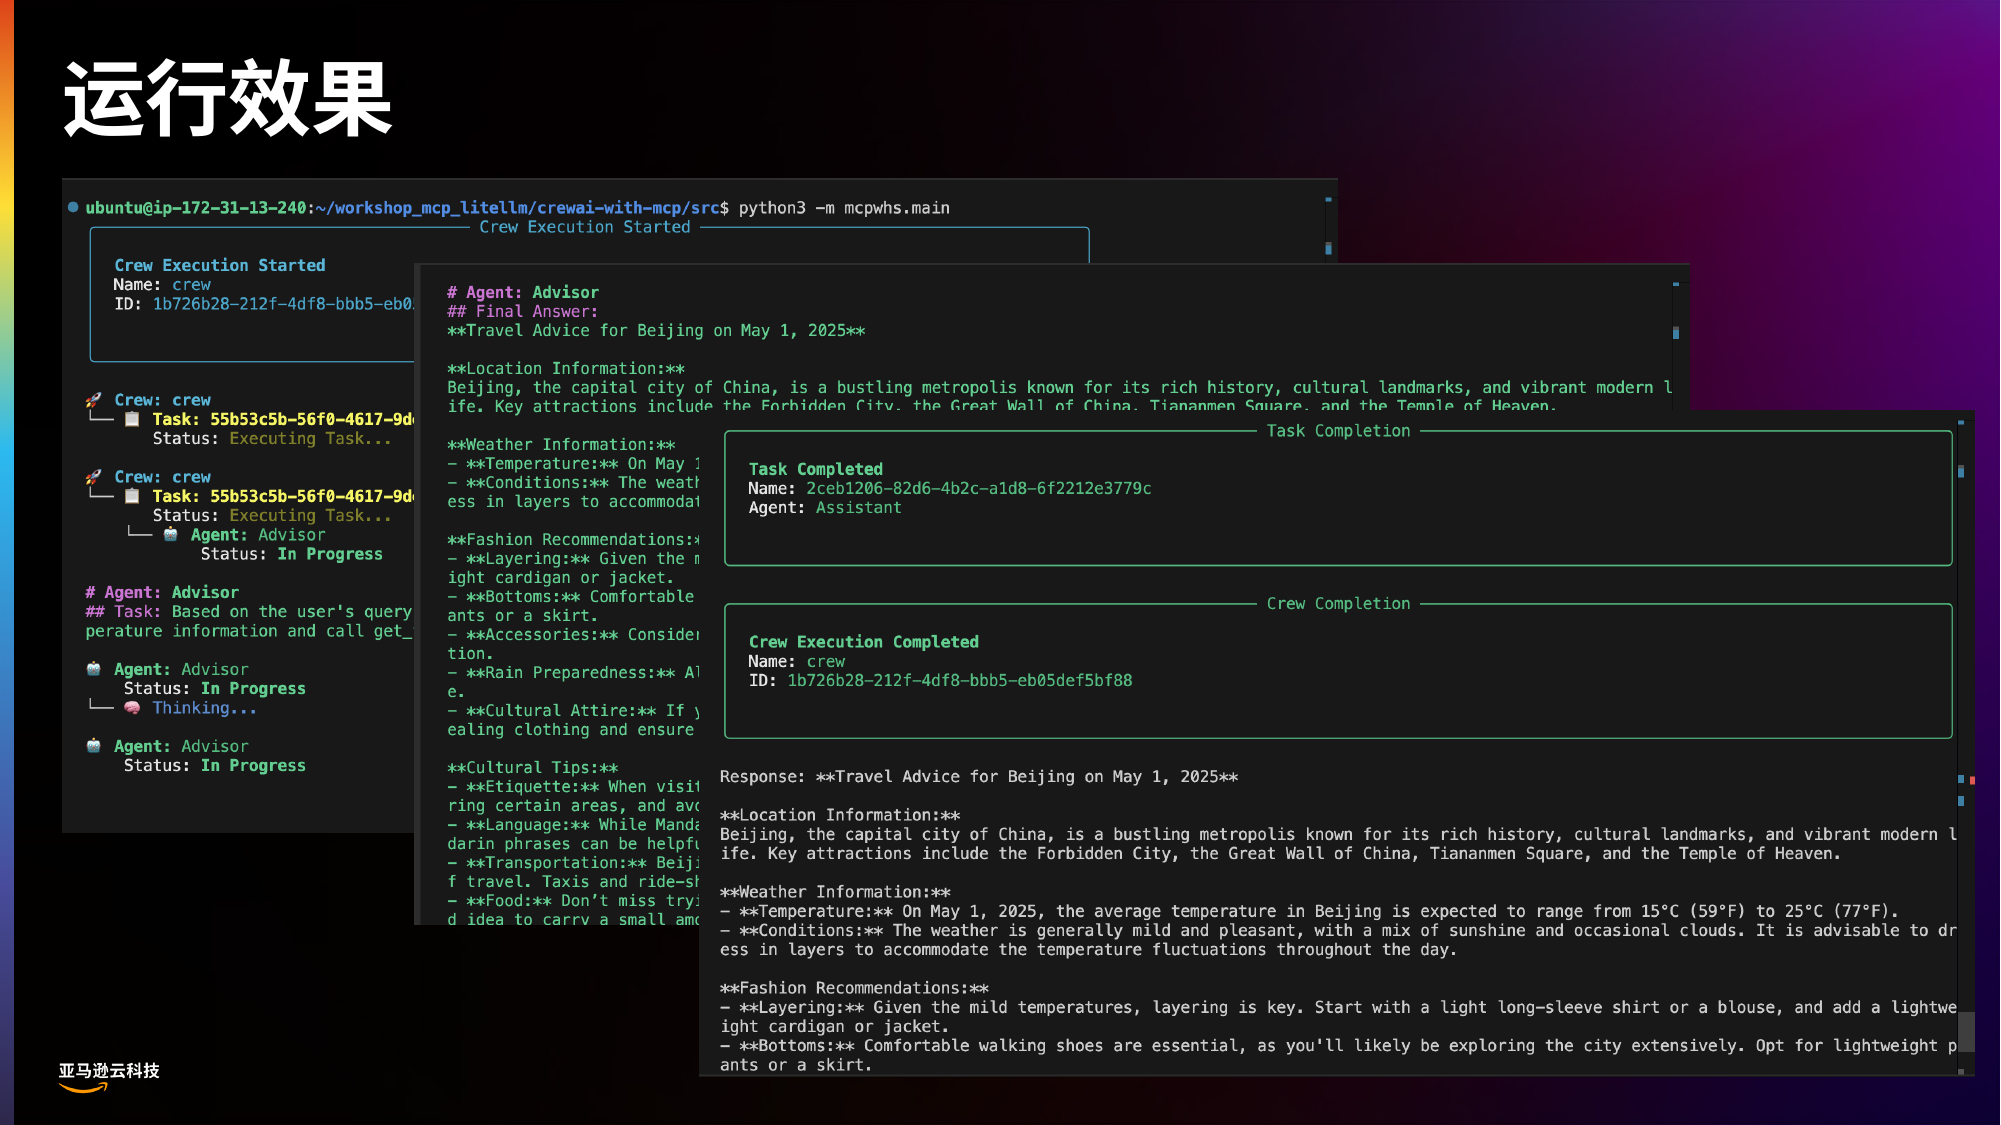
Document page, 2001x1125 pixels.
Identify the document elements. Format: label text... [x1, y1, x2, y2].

picture [0, 0, 2000, 1125]
title 运行效果 [62, 50, 1938, 156]
